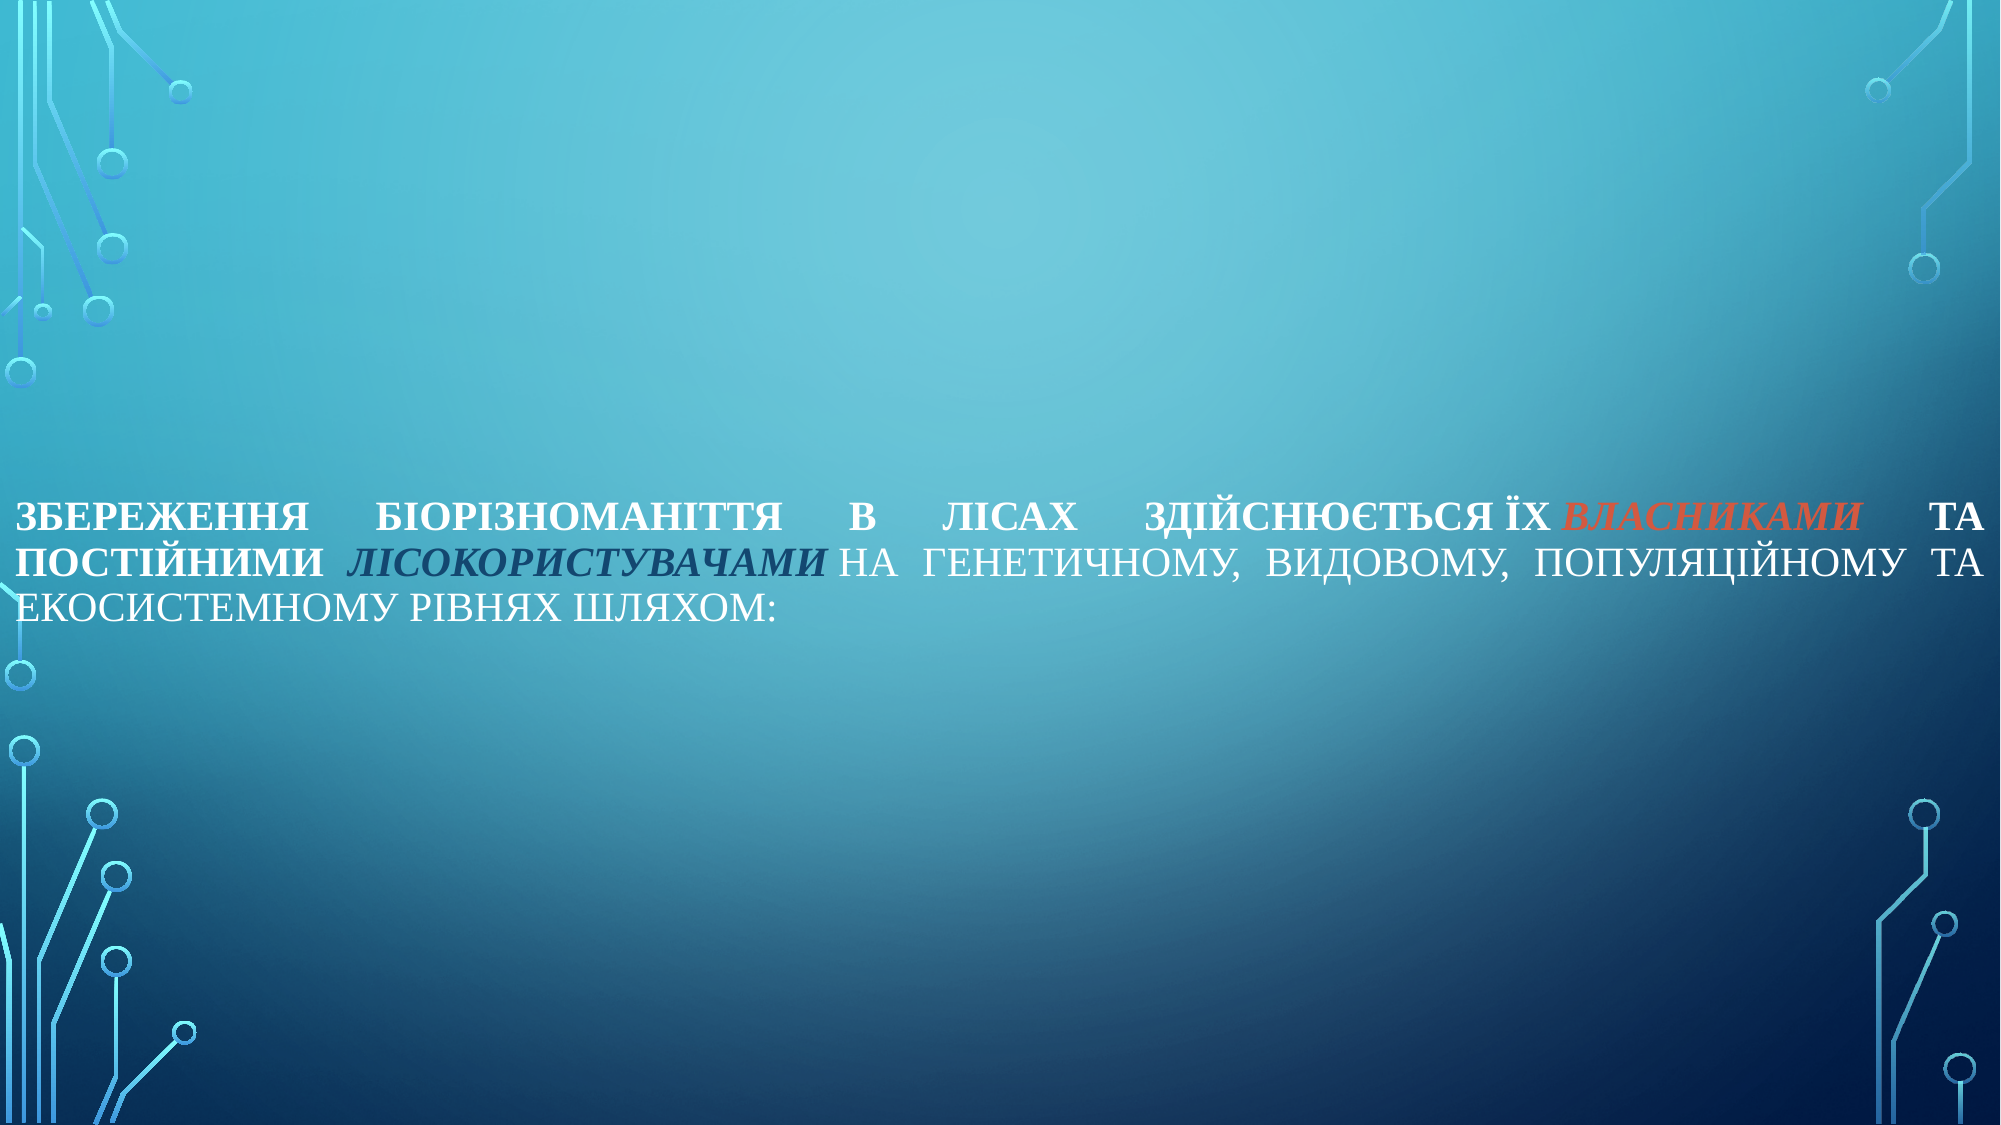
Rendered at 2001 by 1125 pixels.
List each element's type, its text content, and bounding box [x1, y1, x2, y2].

title збереження біорізноманіття в лісах здійснюється їх власниками та постійними лісокористувачами на генетичному, видовому, популяційному та екосистемному рівнях шляхом: [0, 0, 2000, 1125]
